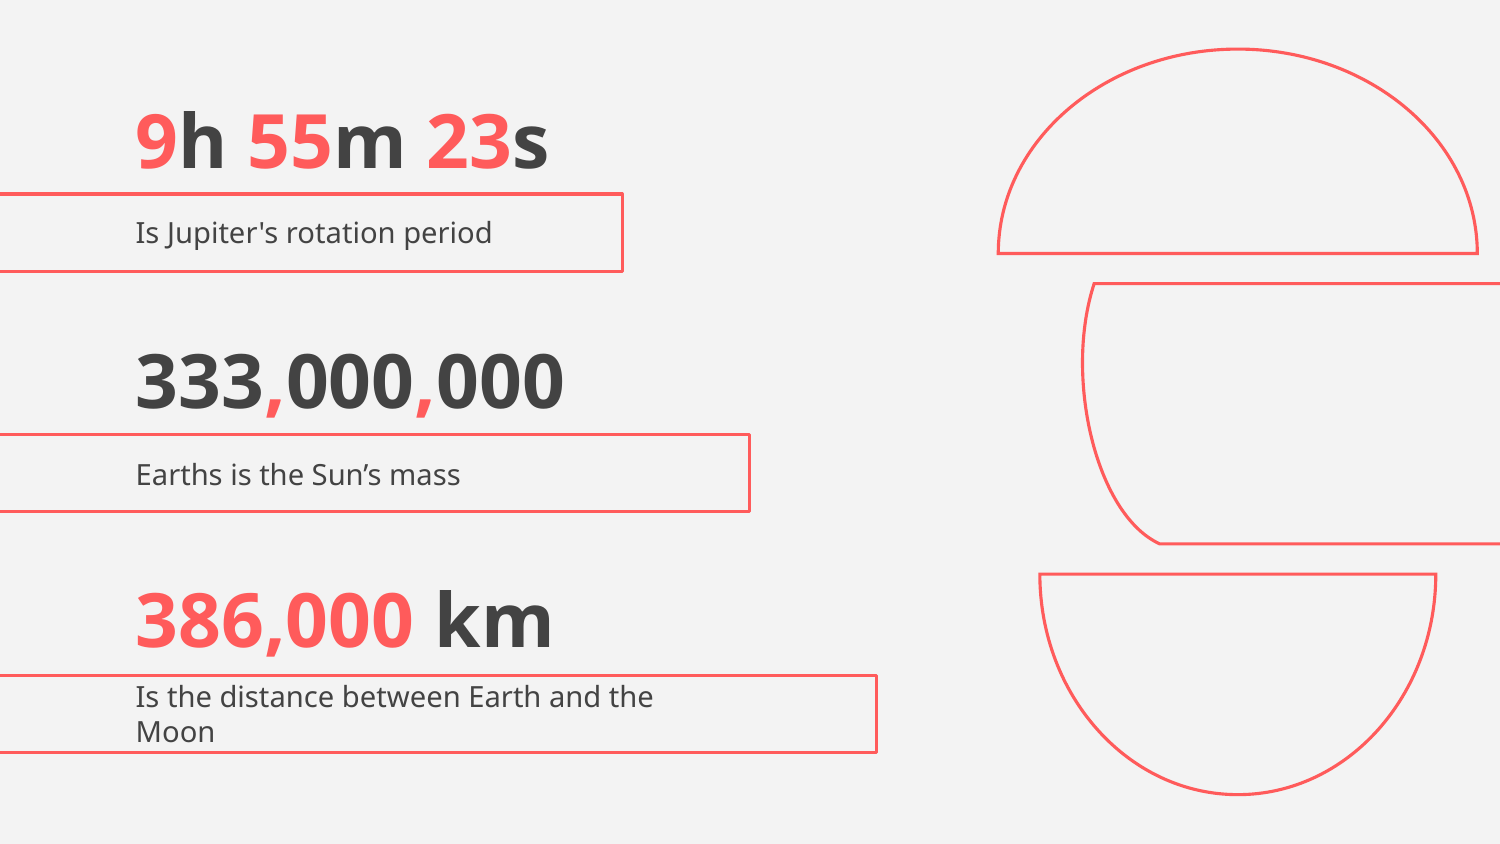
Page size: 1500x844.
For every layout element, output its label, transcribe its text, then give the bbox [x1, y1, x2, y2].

title 333,000,000 [120, 336, 754, 421]
subtitle Is Jupiter's rotation period [120, 193, 697, 271]
title 386,000 km [120, 575, 751, 660]
text_box [0, 193, 623, 272]
title 9h 55m 23s [120, 96, 751, 181]
text_box [697, 675, 877, 753]
subtitle Is the distance between Earth and the Moon [120, 675, 697, 753]
text_box [0, 434, 120, 512]
text_box [0, 675, 120, 753]
text_box [697, 434, 750, 512]
subtitle Earths is the Sun’s mass [120, 434, 697, 512]
